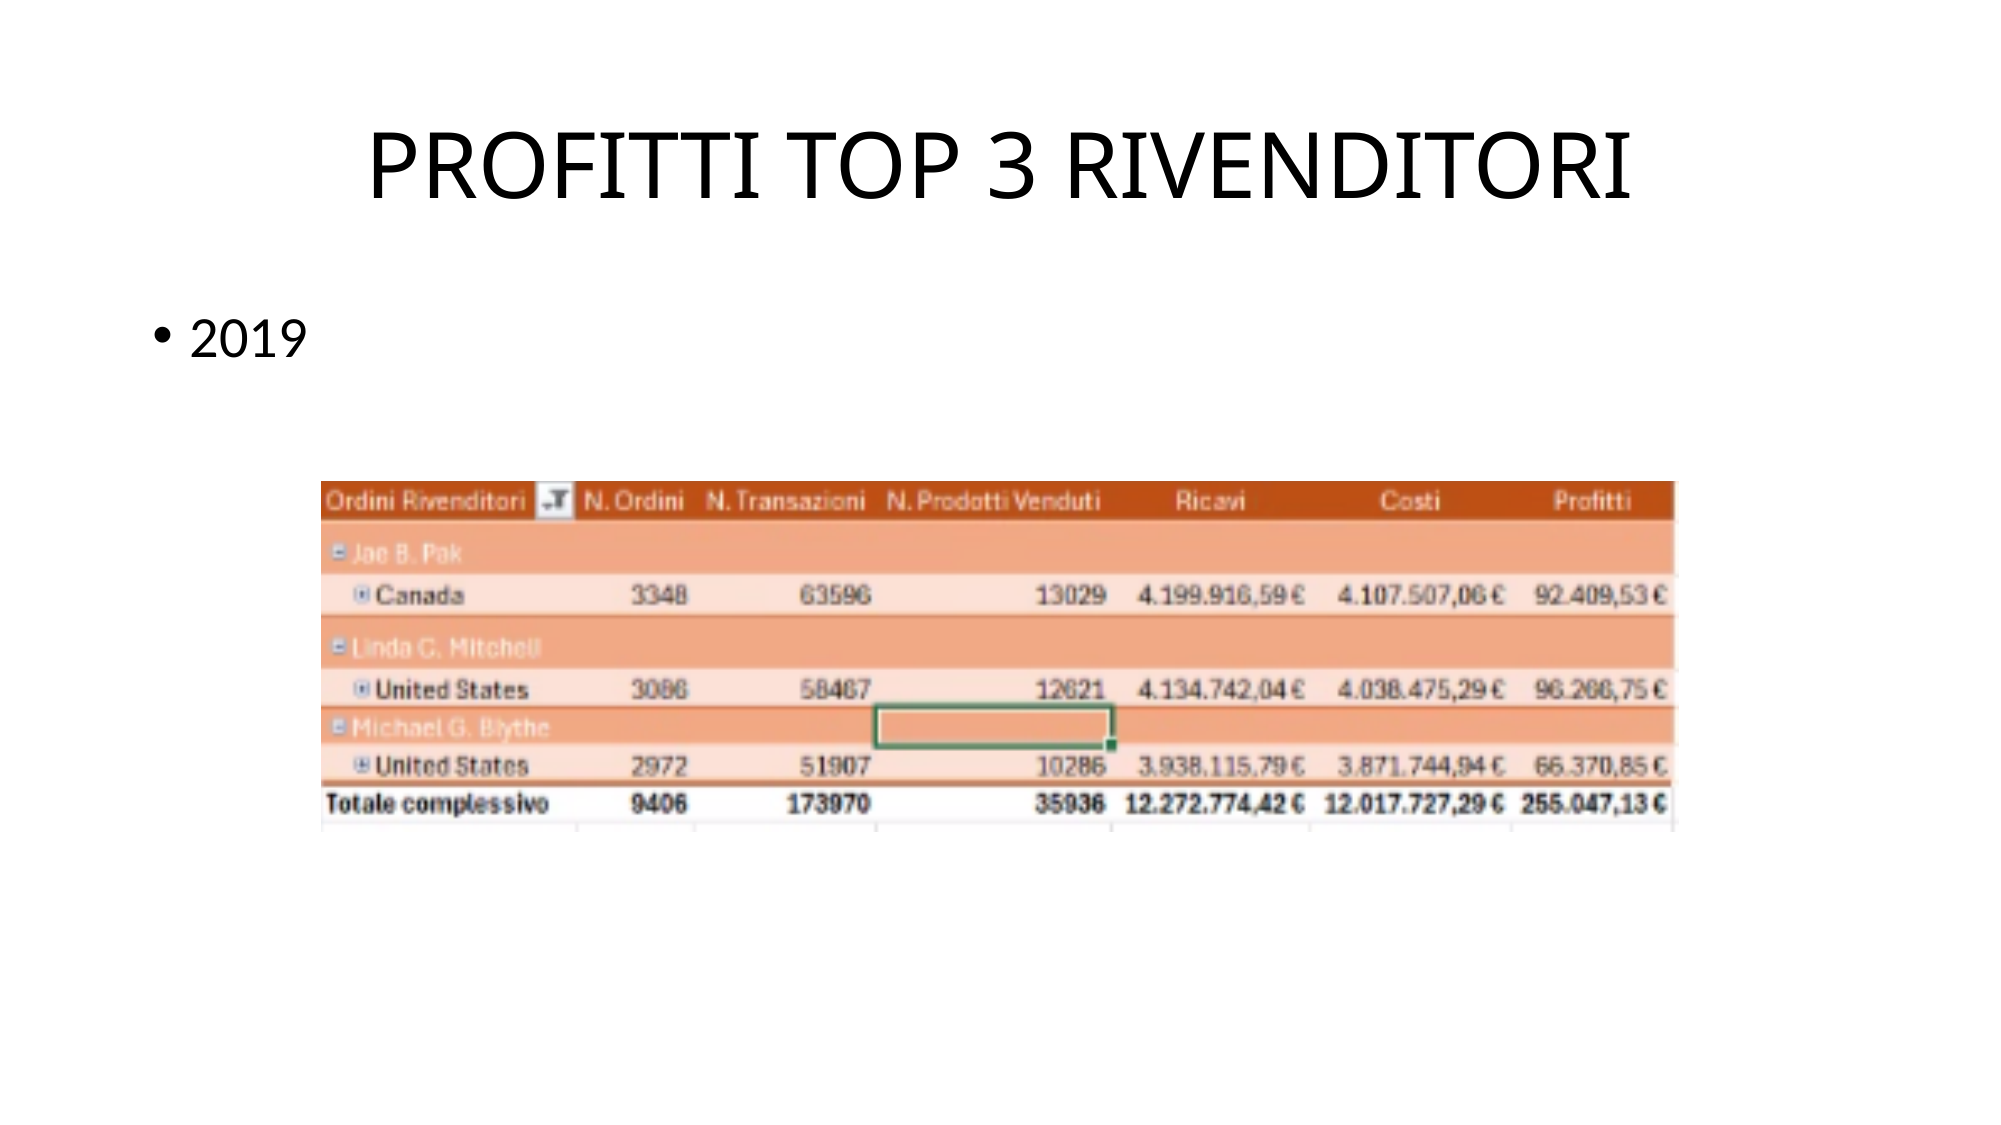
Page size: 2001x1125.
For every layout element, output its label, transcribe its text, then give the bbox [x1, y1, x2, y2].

list 2019 [137, 299, 1863, 1014]
title PROFITTI TOP 3 RIVENDITORI [137, 59, 1863, 278]
picture [321, 481, 1679, 832]
